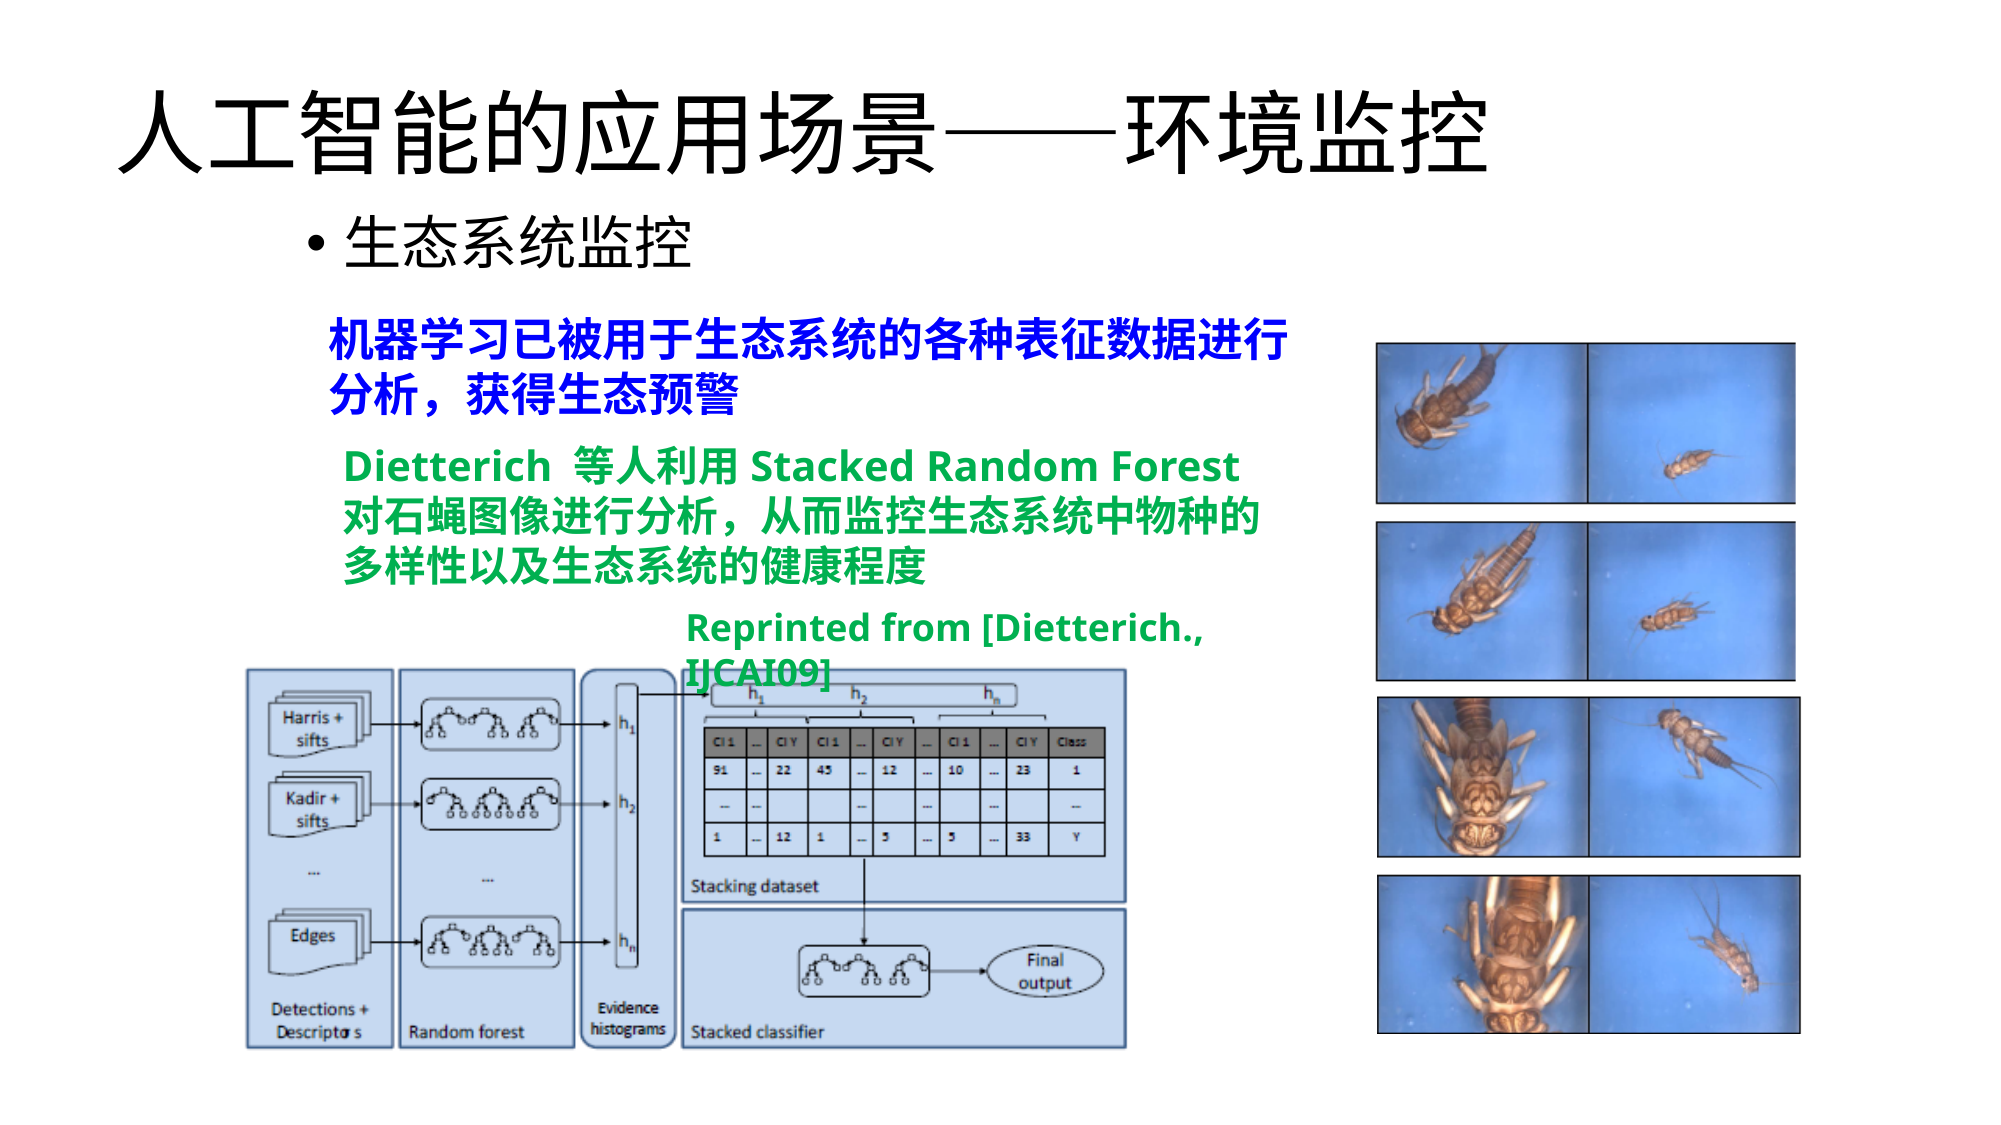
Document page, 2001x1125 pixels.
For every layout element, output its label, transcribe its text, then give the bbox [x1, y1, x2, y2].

picture [235, 657, 1143, 1063]
text_box Reprinted from [Dietterich., IJCAI09] [670, 596, 1327, 702]
list 生态系统监控 [291, 206, 1725, 1034]
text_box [1359, 335, 1812, 1034]
text_box Dietterich 等人利用Stacked Random Forest对石蝇图像进行分析，从而监控生态系统中物种的多样性以及生态系统的健康程度 [327, 432, 1297, 598]
text_box 机器学习已被用于生态系统的各种表征数据进行分析，获得生态预警 [313, 303, 1307, 429]
title 人工智能的应用场景——环境监控 [99, 55, 1692, 220]
